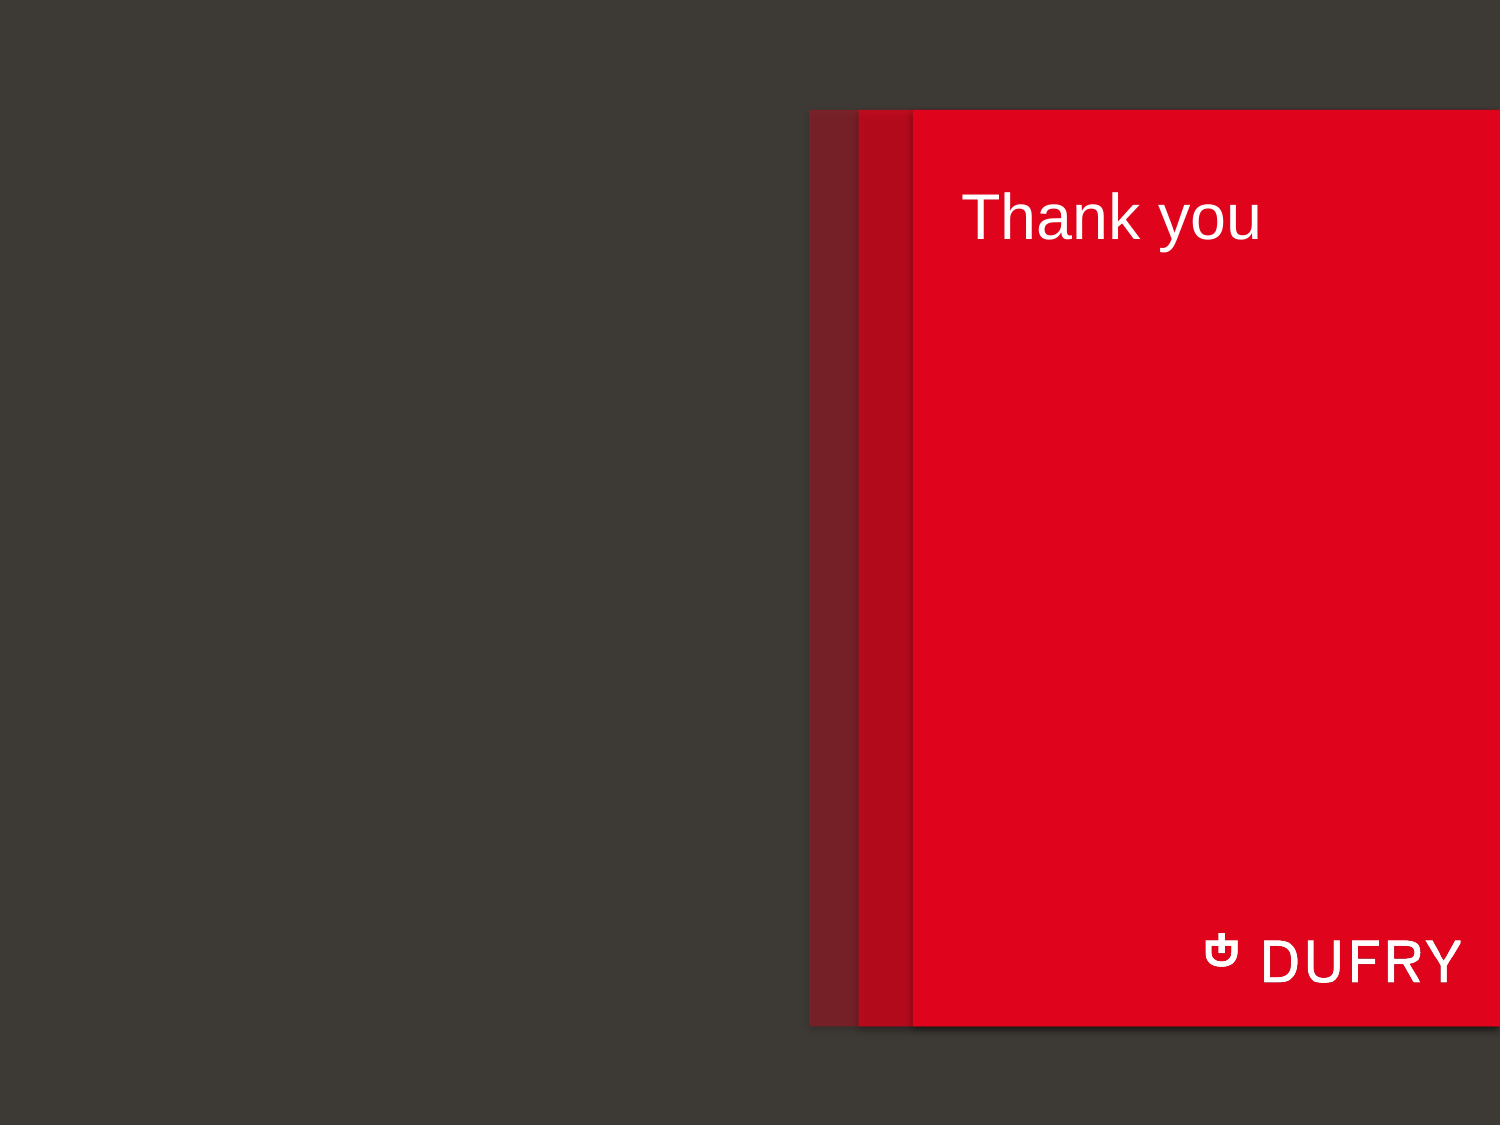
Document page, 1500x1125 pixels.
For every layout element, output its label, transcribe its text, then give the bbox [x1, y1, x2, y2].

title Thank you [961, 174, 1431, 253]
